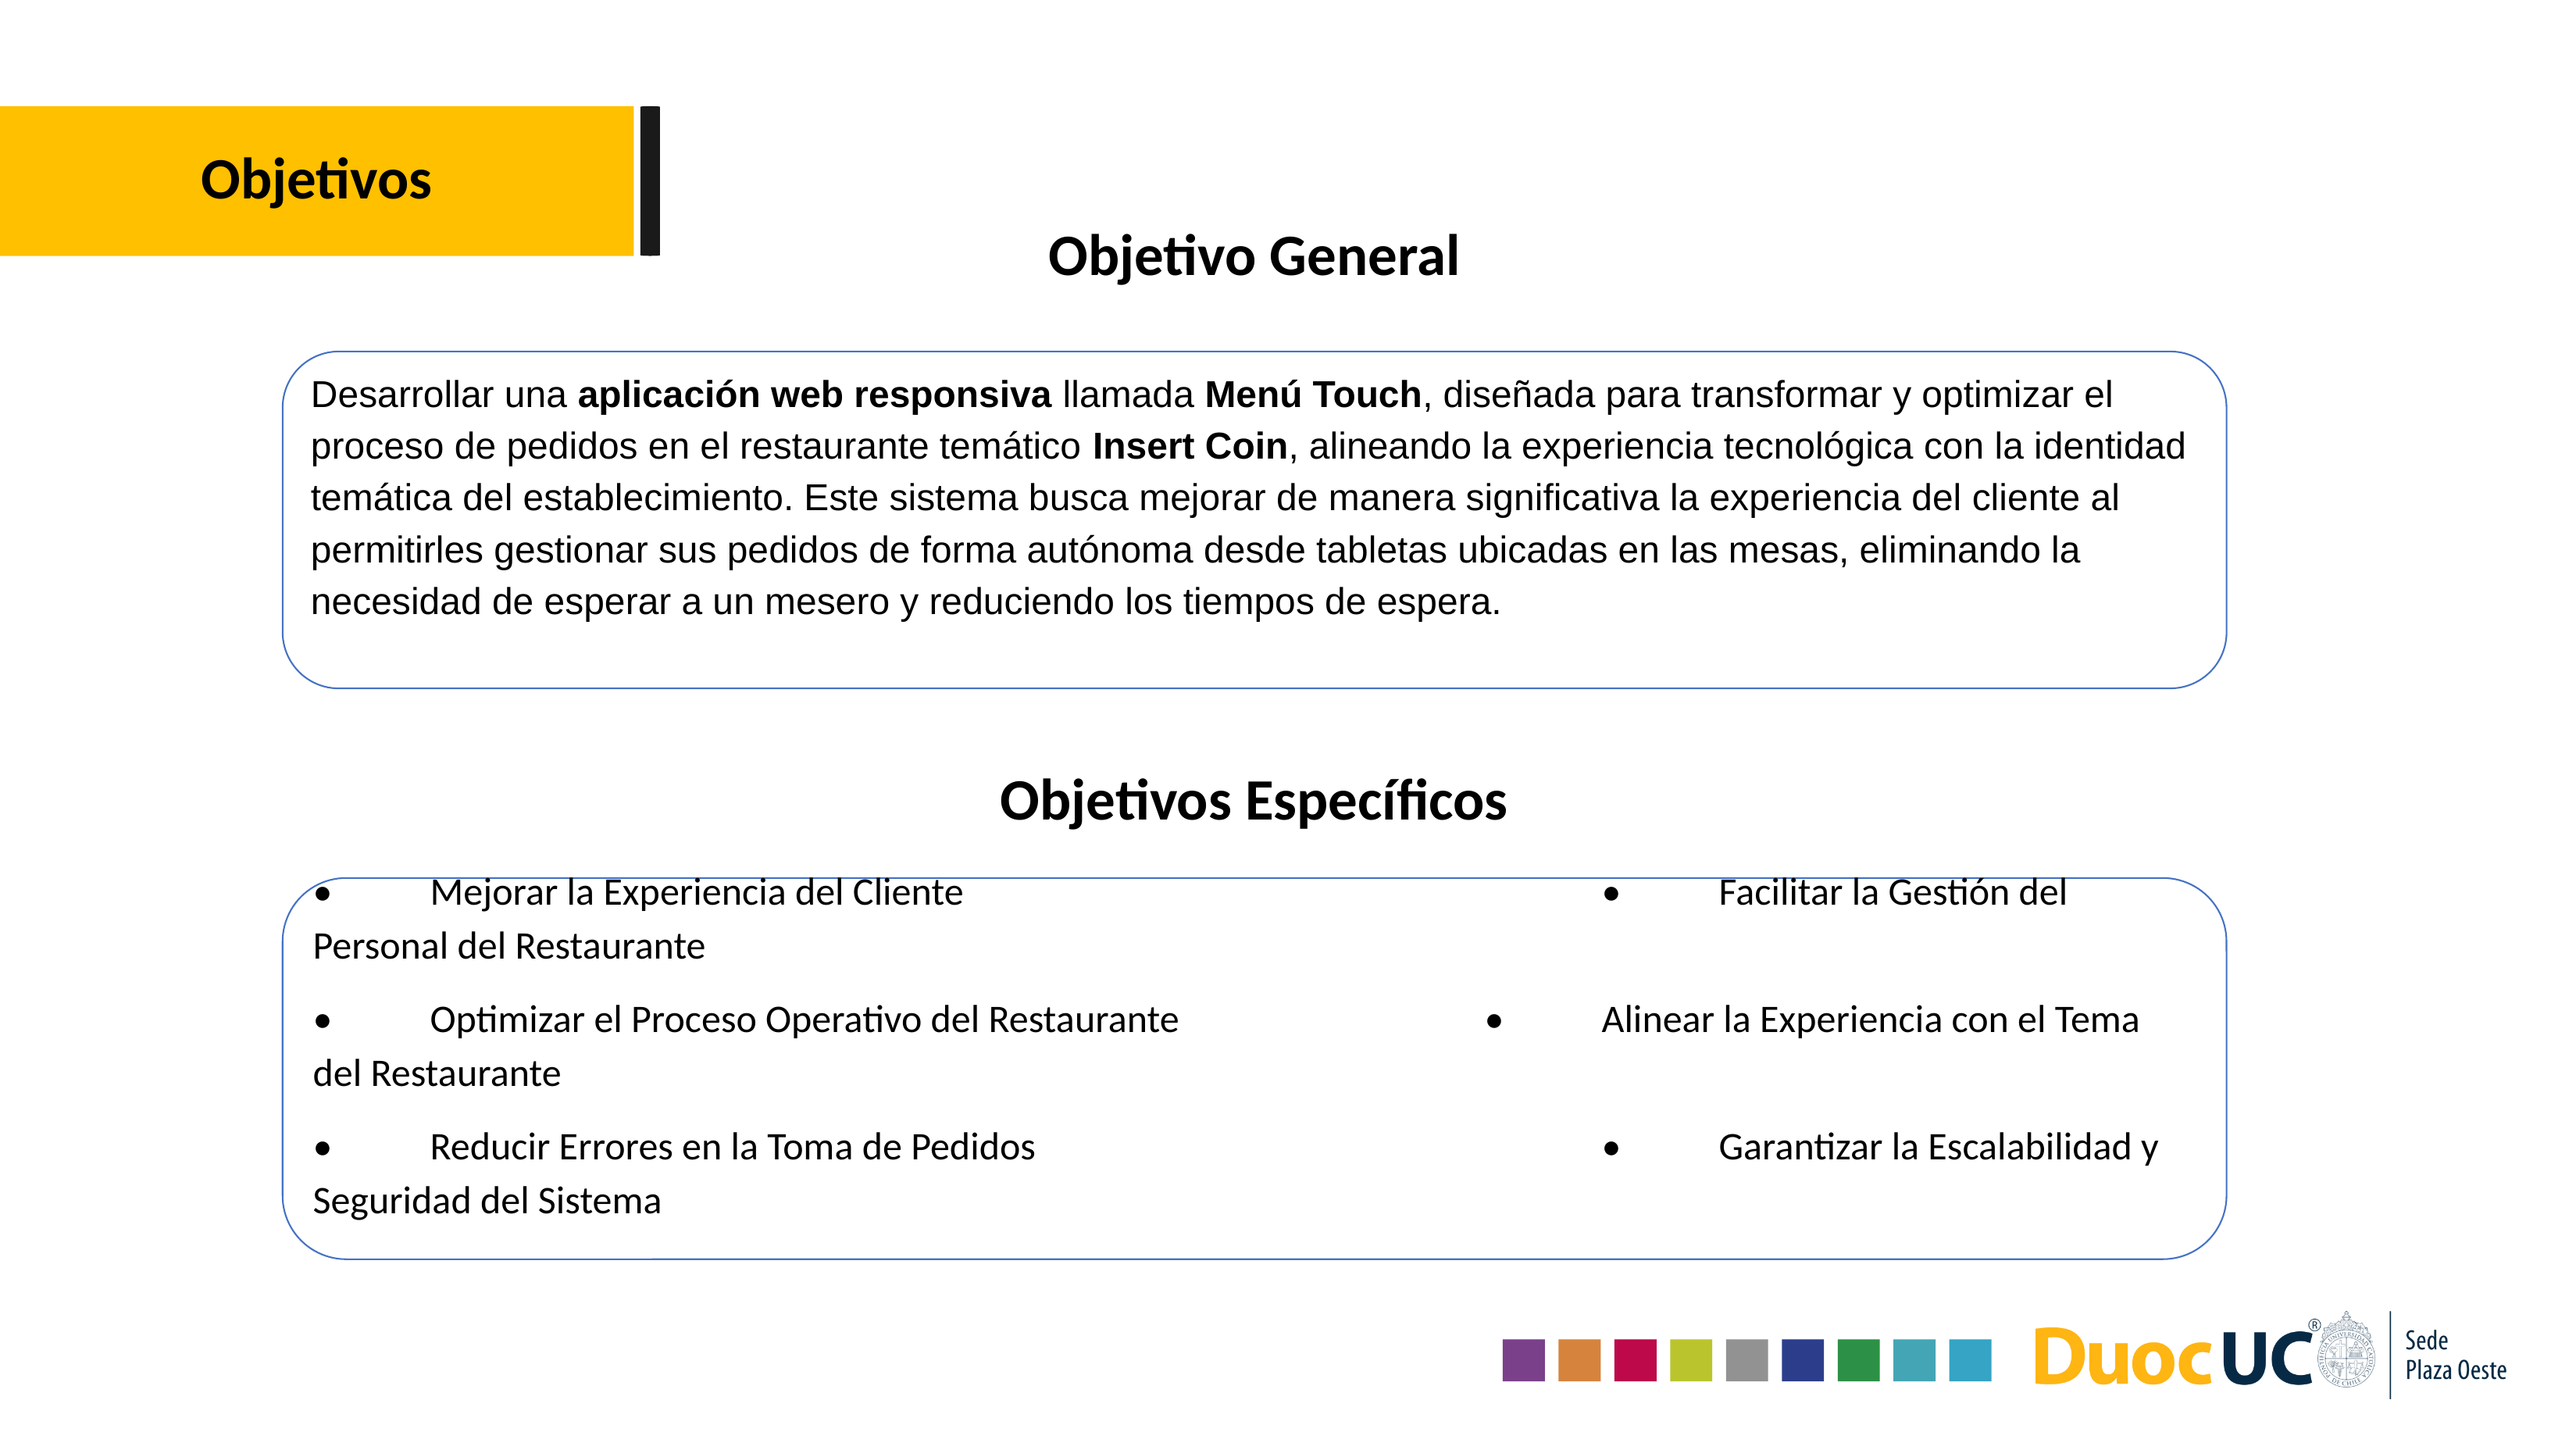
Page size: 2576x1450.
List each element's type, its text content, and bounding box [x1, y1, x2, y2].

text_box Objetivos Específicos [634, 755, 2336, 838]
picture [2031, 1310, 2512, 1400]
text_box Desarrollar una aplicación web responsiva llamada Menú Touch, diseñada para transformar y optimizar el proceso de pedidos en el restaurante temático Insert Coin, alineando la experiencia tecnológica con la identidad temática del establecimiento. Este sistema busca mejorar de manera significativa la experiencia del cliente al permitirles gestionar sus pedidos de forma autónoma desde tabletas ubicadas en las mesas, eliminando la necesidad de esperar a un mesero y reduciendo los tiempos de espera. [634, 351, 2227, 689]
text_box • Mejorar la Experiencia del Cliente • Facilitar la Gestión del Personal del Restaurante • Optimizar el Proceso Operativo del Restaurante • Alinear la Experiencia con el Tema del Restaurante • Reducir Errores en la Toma de Pedidos • Garantizar la Escalabilidad y Seguridad del Sistema [282, 877, 2227, 1259]
text_box Objetivo General [634, 211, 2336, 294]
list Objetivos [0, 140, 634, 970]
